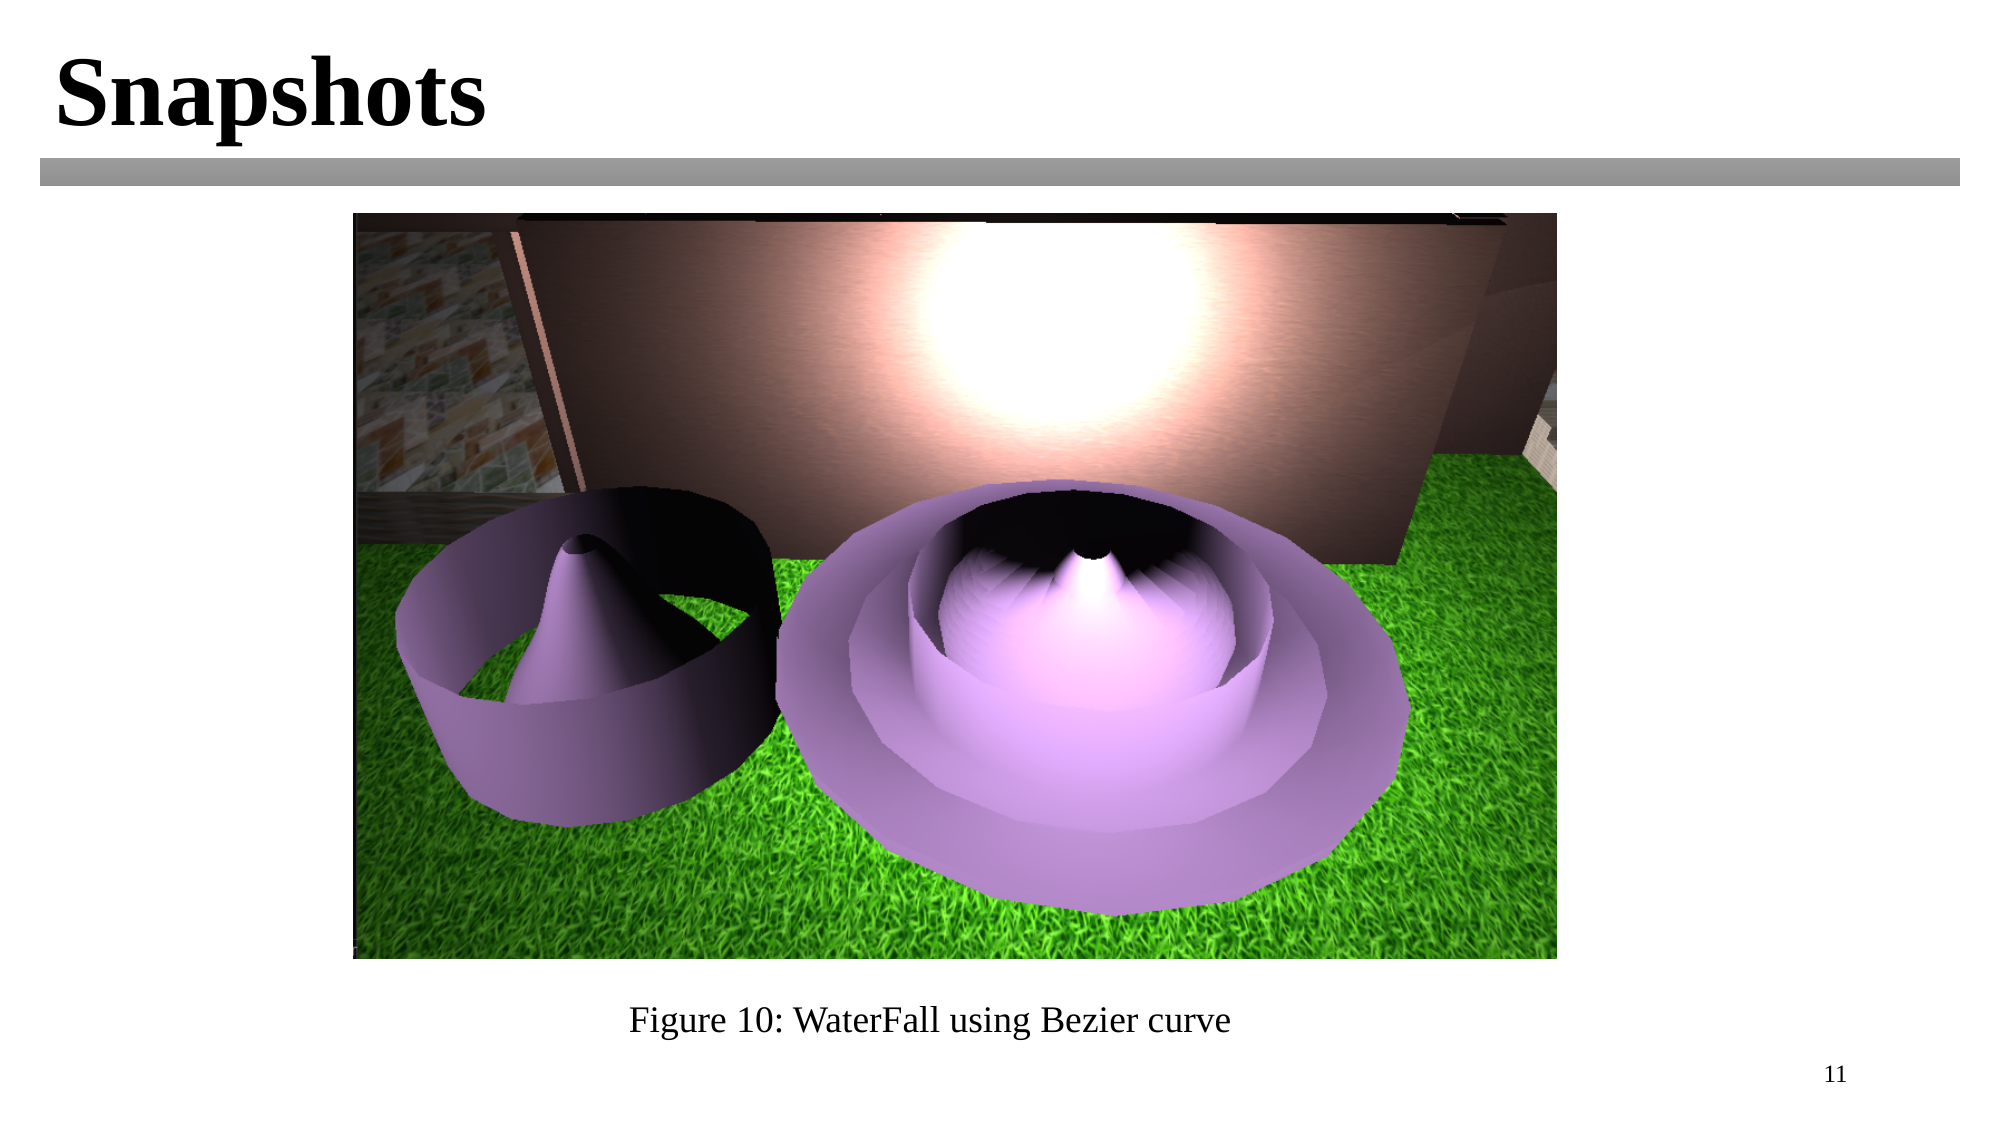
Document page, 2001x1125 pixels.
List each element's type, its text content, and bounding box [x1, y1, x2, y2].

slide_number 11 [1412, 1042, 1863, 1103]
picture [353, 213, 1557, 959]
text_box Snapshots [39, 31, 1088, 157]
text_box Figure 10: WaterFall using Bezier curve [614, 987, 1248, 1093]
text_box [39, 157, 1961, 187]
